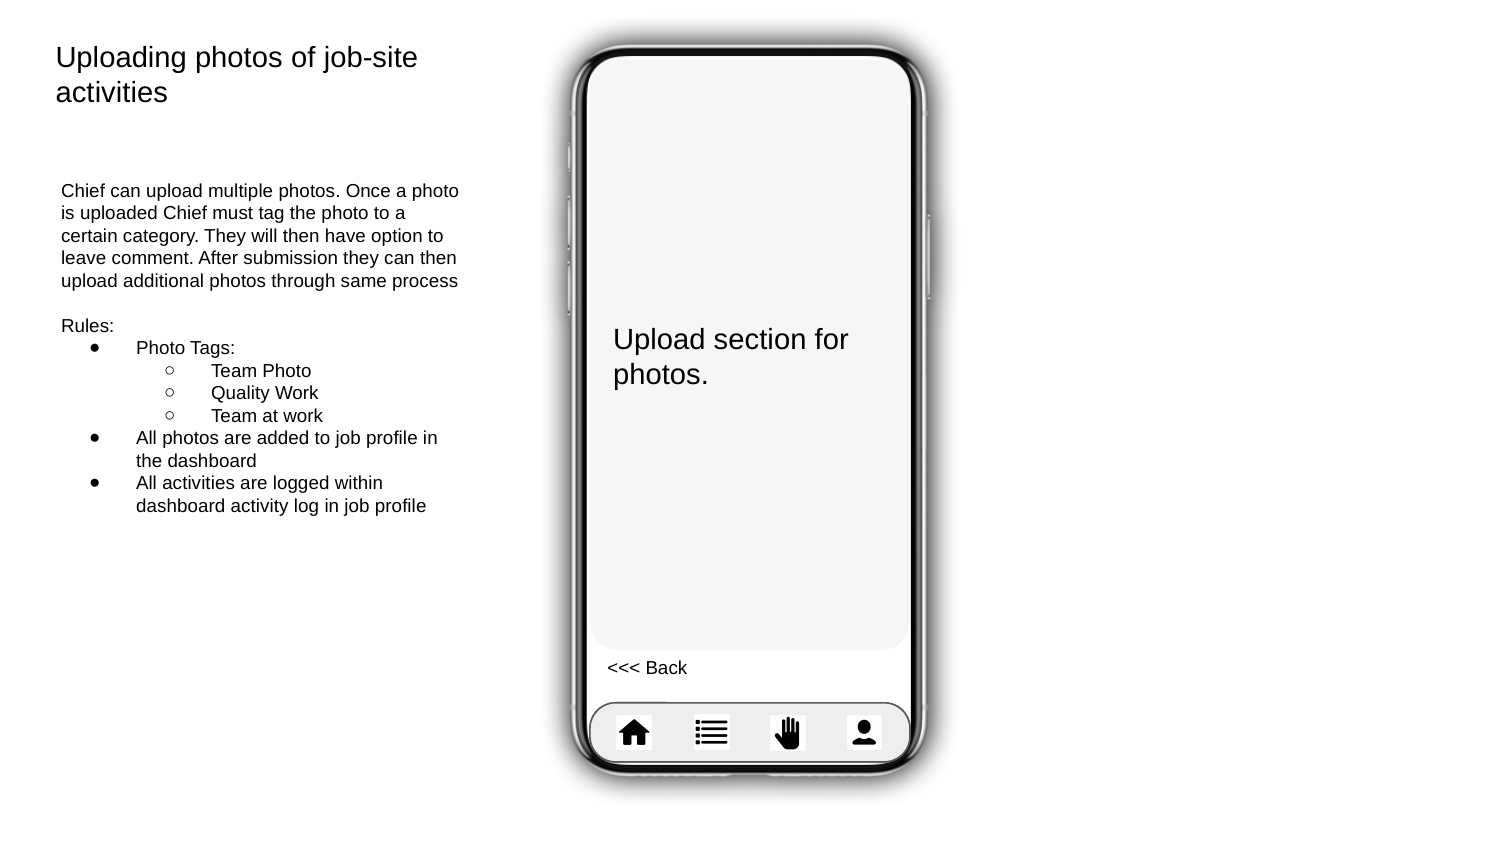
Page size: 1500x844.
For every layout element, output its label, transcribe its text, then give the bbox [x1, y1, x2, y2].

text_box Uploading photos of job-site activities [40, 23, 439, 145]
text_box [589, 702, 911, 763]
text_box Chief can upload multiple photos. Once a photo is uploaded Chief must tag the photo to a certain category. They will then have option to leave comment. After submission they can then upload additional photos through same process Rules: Photo Tags: Team Photo Quality Work Team at work All photos are added to job profile in the dashboard All activities are logged within dashboard activity log in job profile [46, 163, 481, 789]
picture [537, 13, 963, 808]
